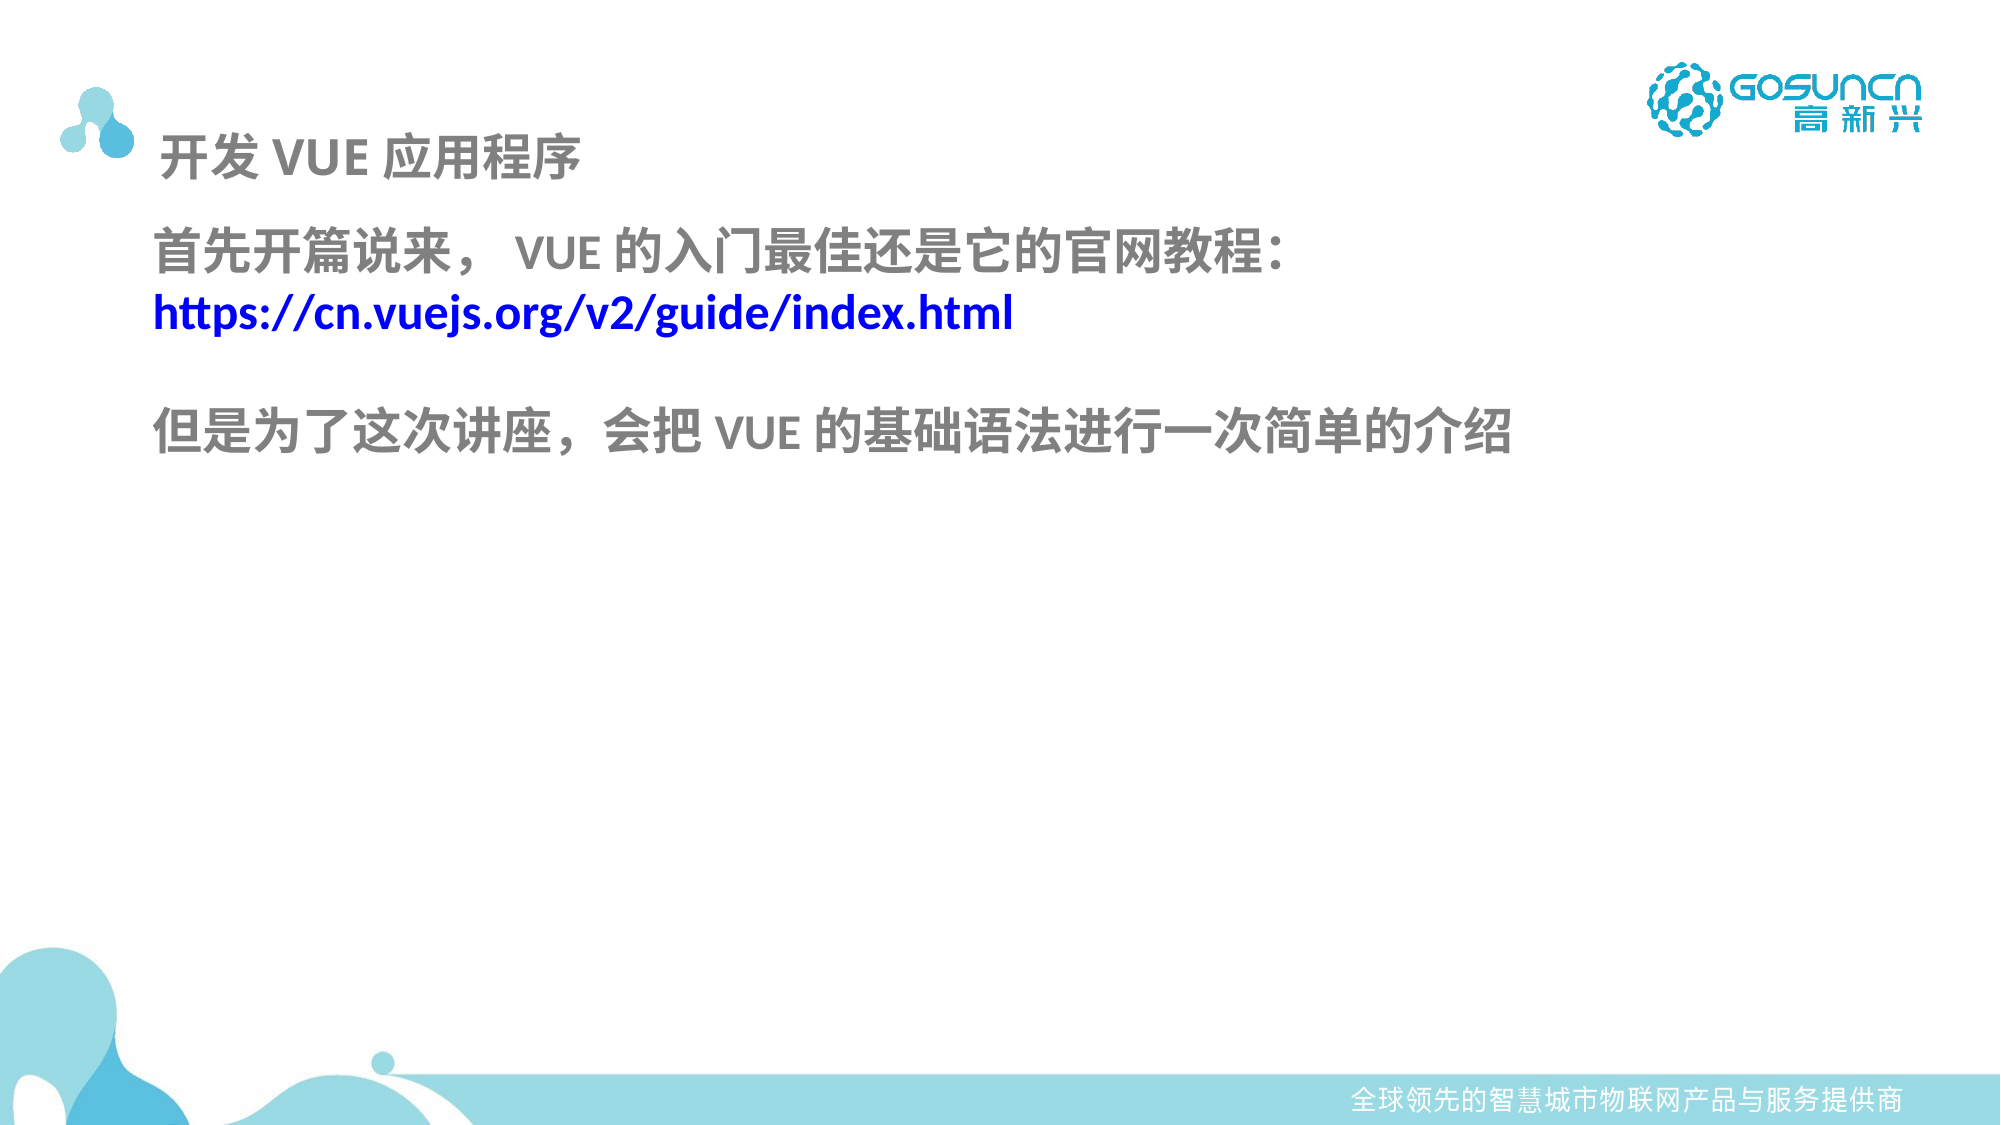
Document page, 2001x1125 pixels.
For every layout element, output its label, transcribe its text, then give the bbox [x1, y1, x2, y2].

picture [1647, 62, 1922, 137]
text_box 开发VUE应用程序 [152, 59, 1523, 194]
picture [0, 928, 2000, 1125]
text_box 首先开篇说来，VUE的入门最佳还是它的官网教程： https://cn.vuejs.org/v2/guide/index.html 但是为了这次讲座，会把VUE的基础语法进行一次简单的介绍 [145, 212, 1855, 468]
picture [60, 87, 134, 158]
